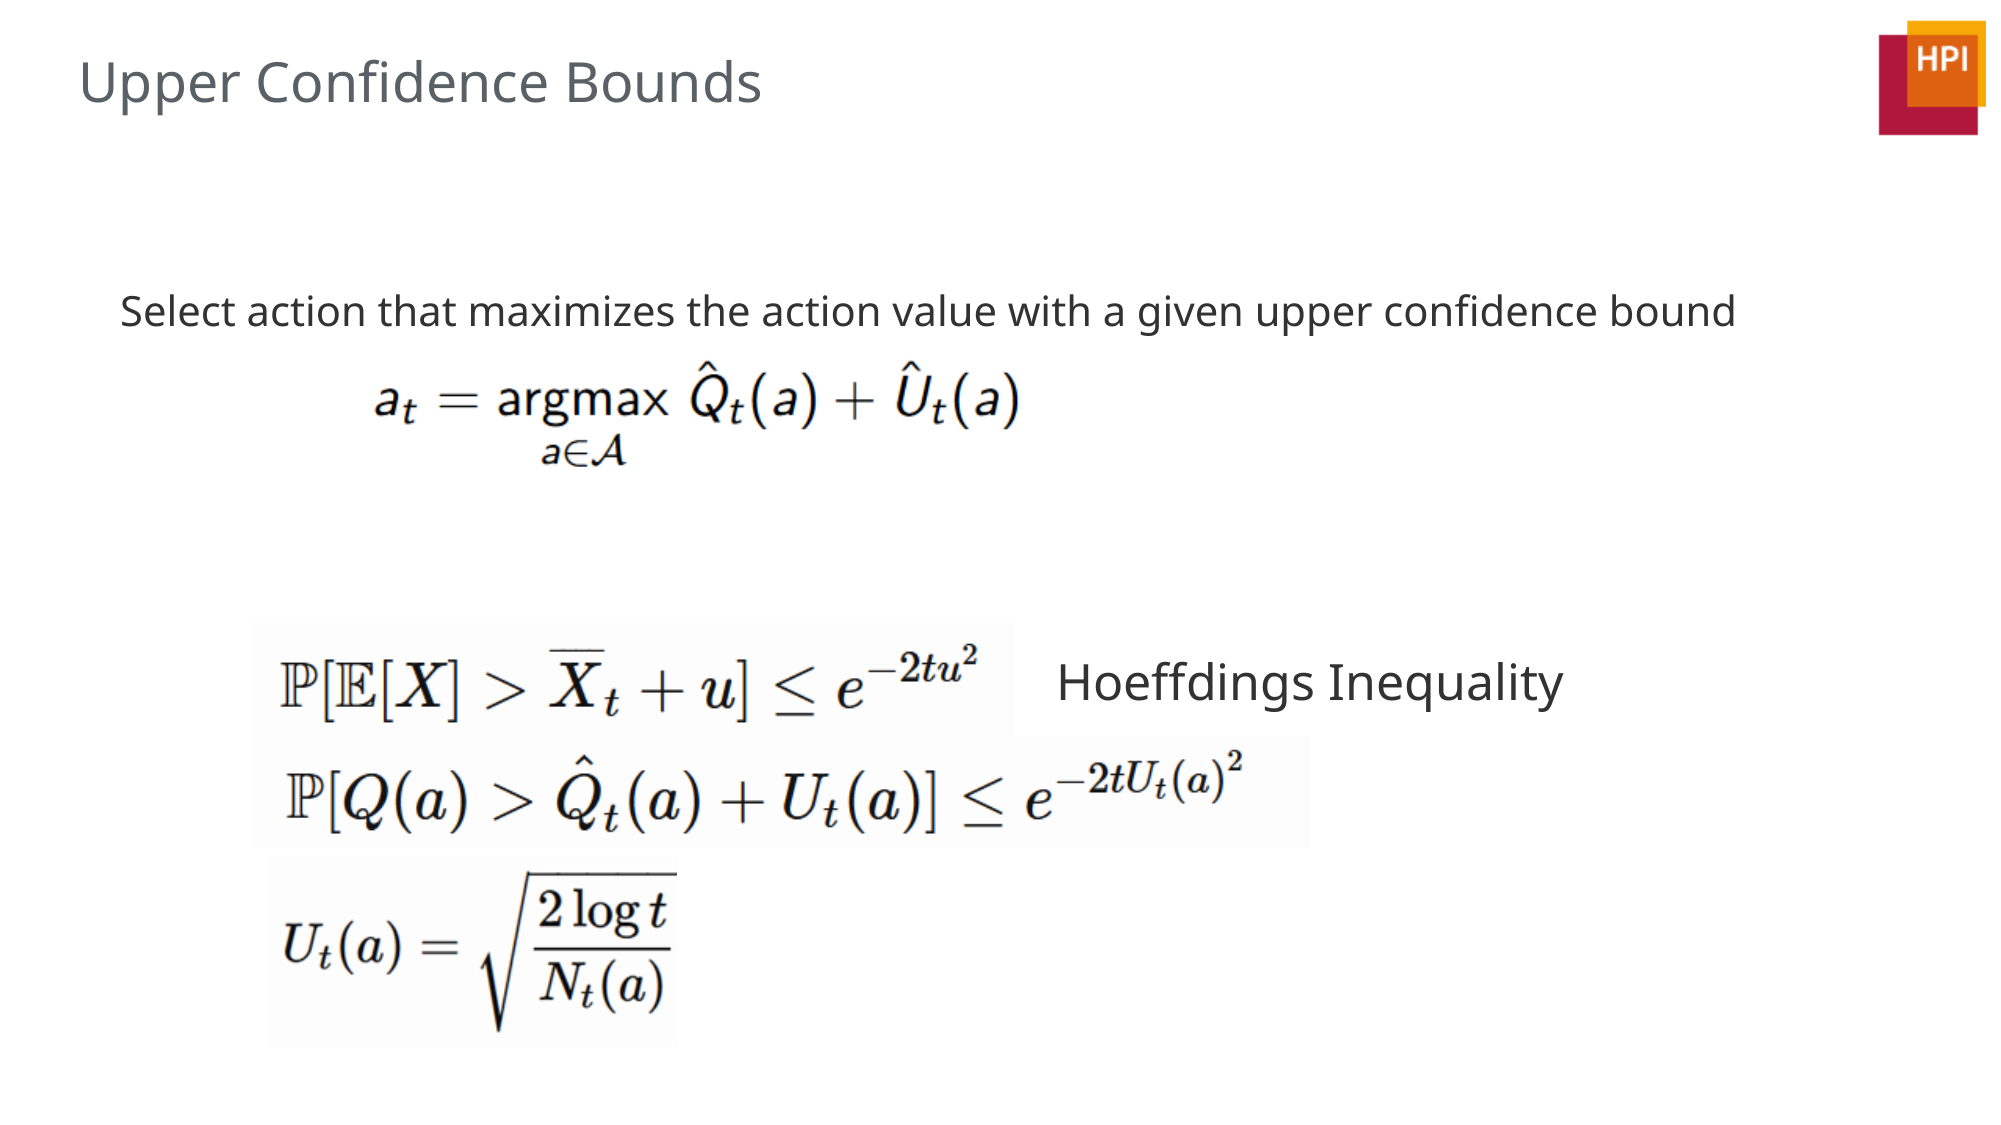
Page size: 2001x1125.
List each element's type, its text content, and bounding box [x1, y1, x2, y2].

text_box Hoeffdings Inequality [1041, 643, 1628, 719]
text_box Select action that maximizes the action value with a given upper confidence bound [105, 277, 1753, 343]
picture [268, 856, 677, 1047]
picture [251, 622, 1312, 848]
picture [1873, 18, 1986, 140]
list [317, 337, 1063, 504]
title Upper Confidence Bounds [78, 23, 1583, 115]
